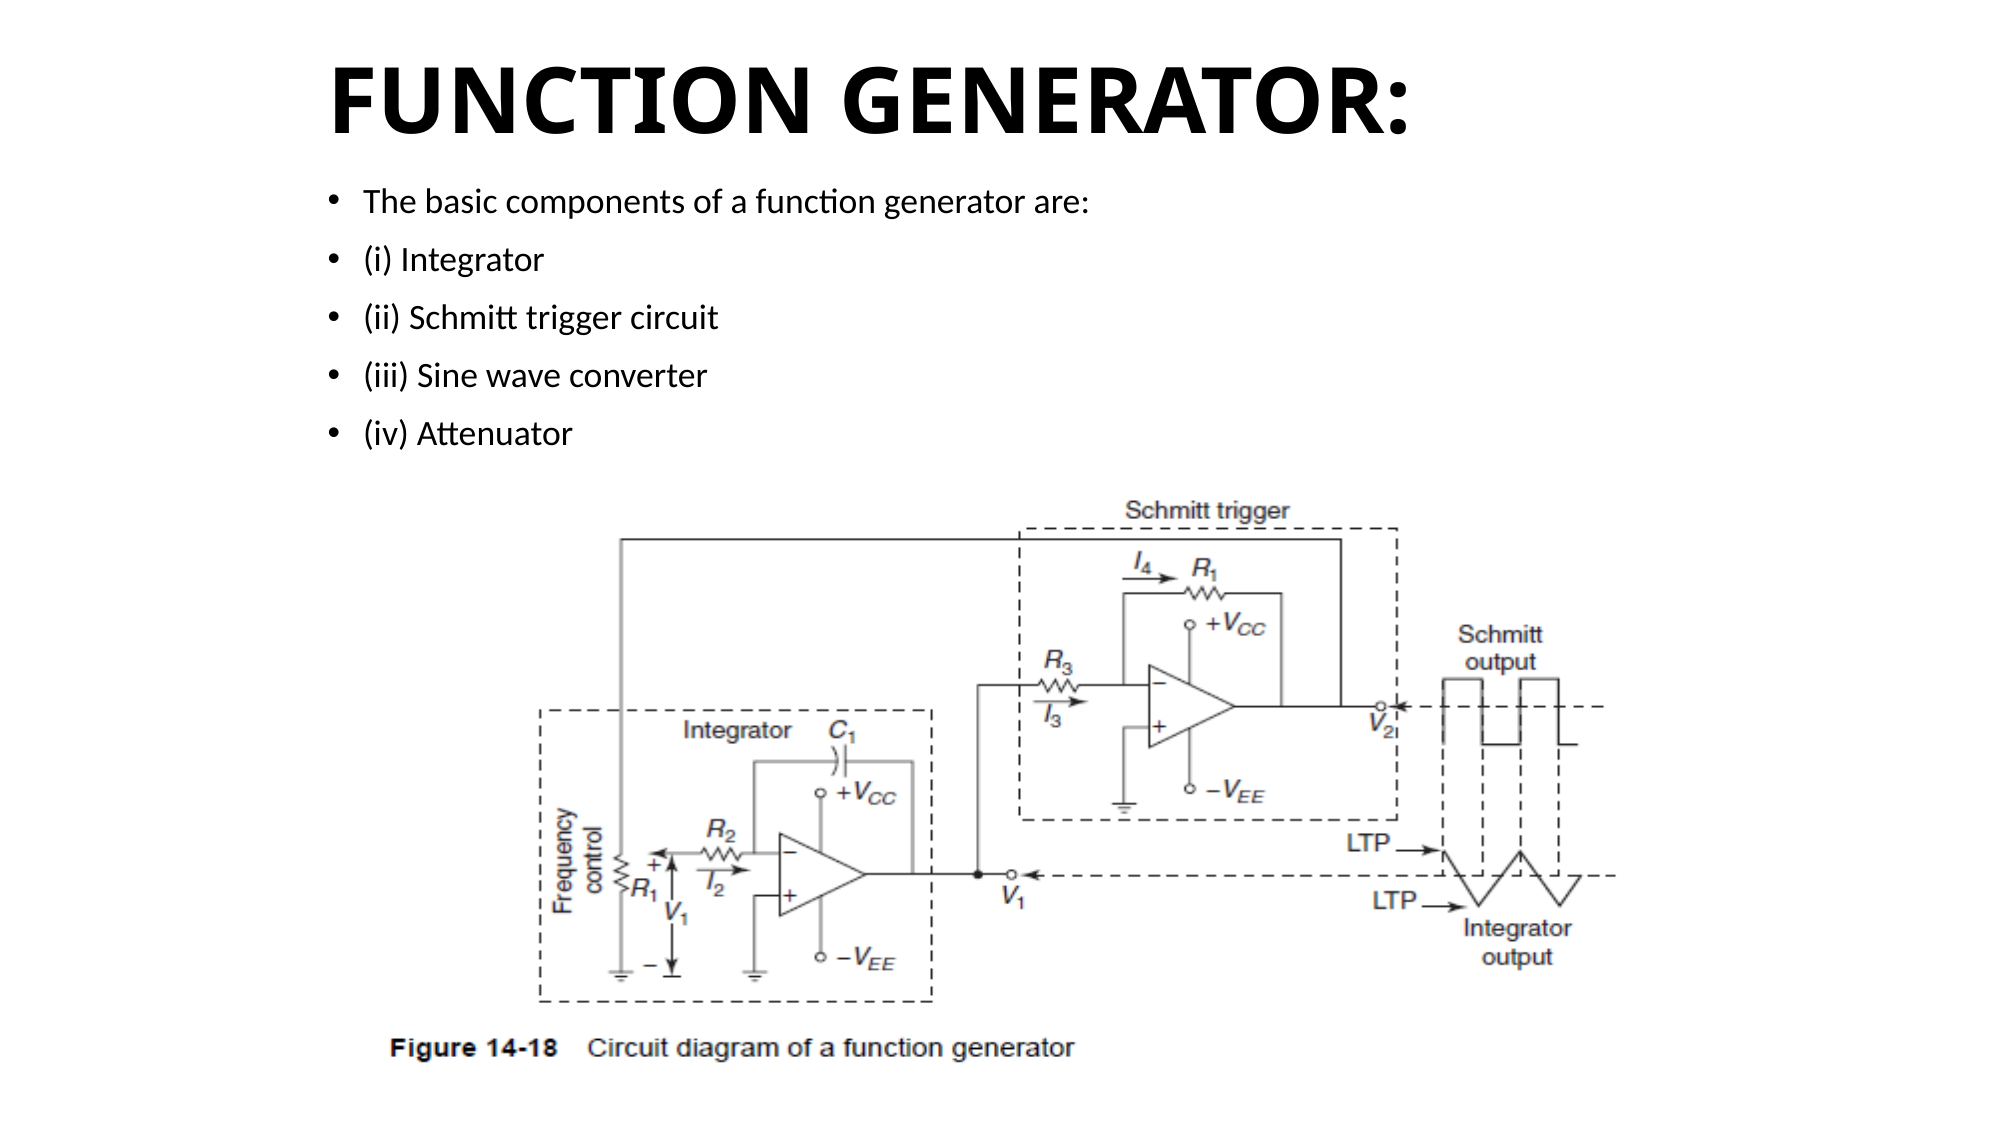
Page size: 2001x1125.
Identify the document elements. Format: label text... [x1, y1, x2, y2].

picture [349, 474, 1650, 1075]
title FUNCTION GENERATOR: [312, 45, 1675, 163]
list The basic components of a function generator are: (i) Integrator (ii) Schmitt trigger circuit (iii) Sine wave converter (iv) Attenuator [312, 174, 1675, 463]
